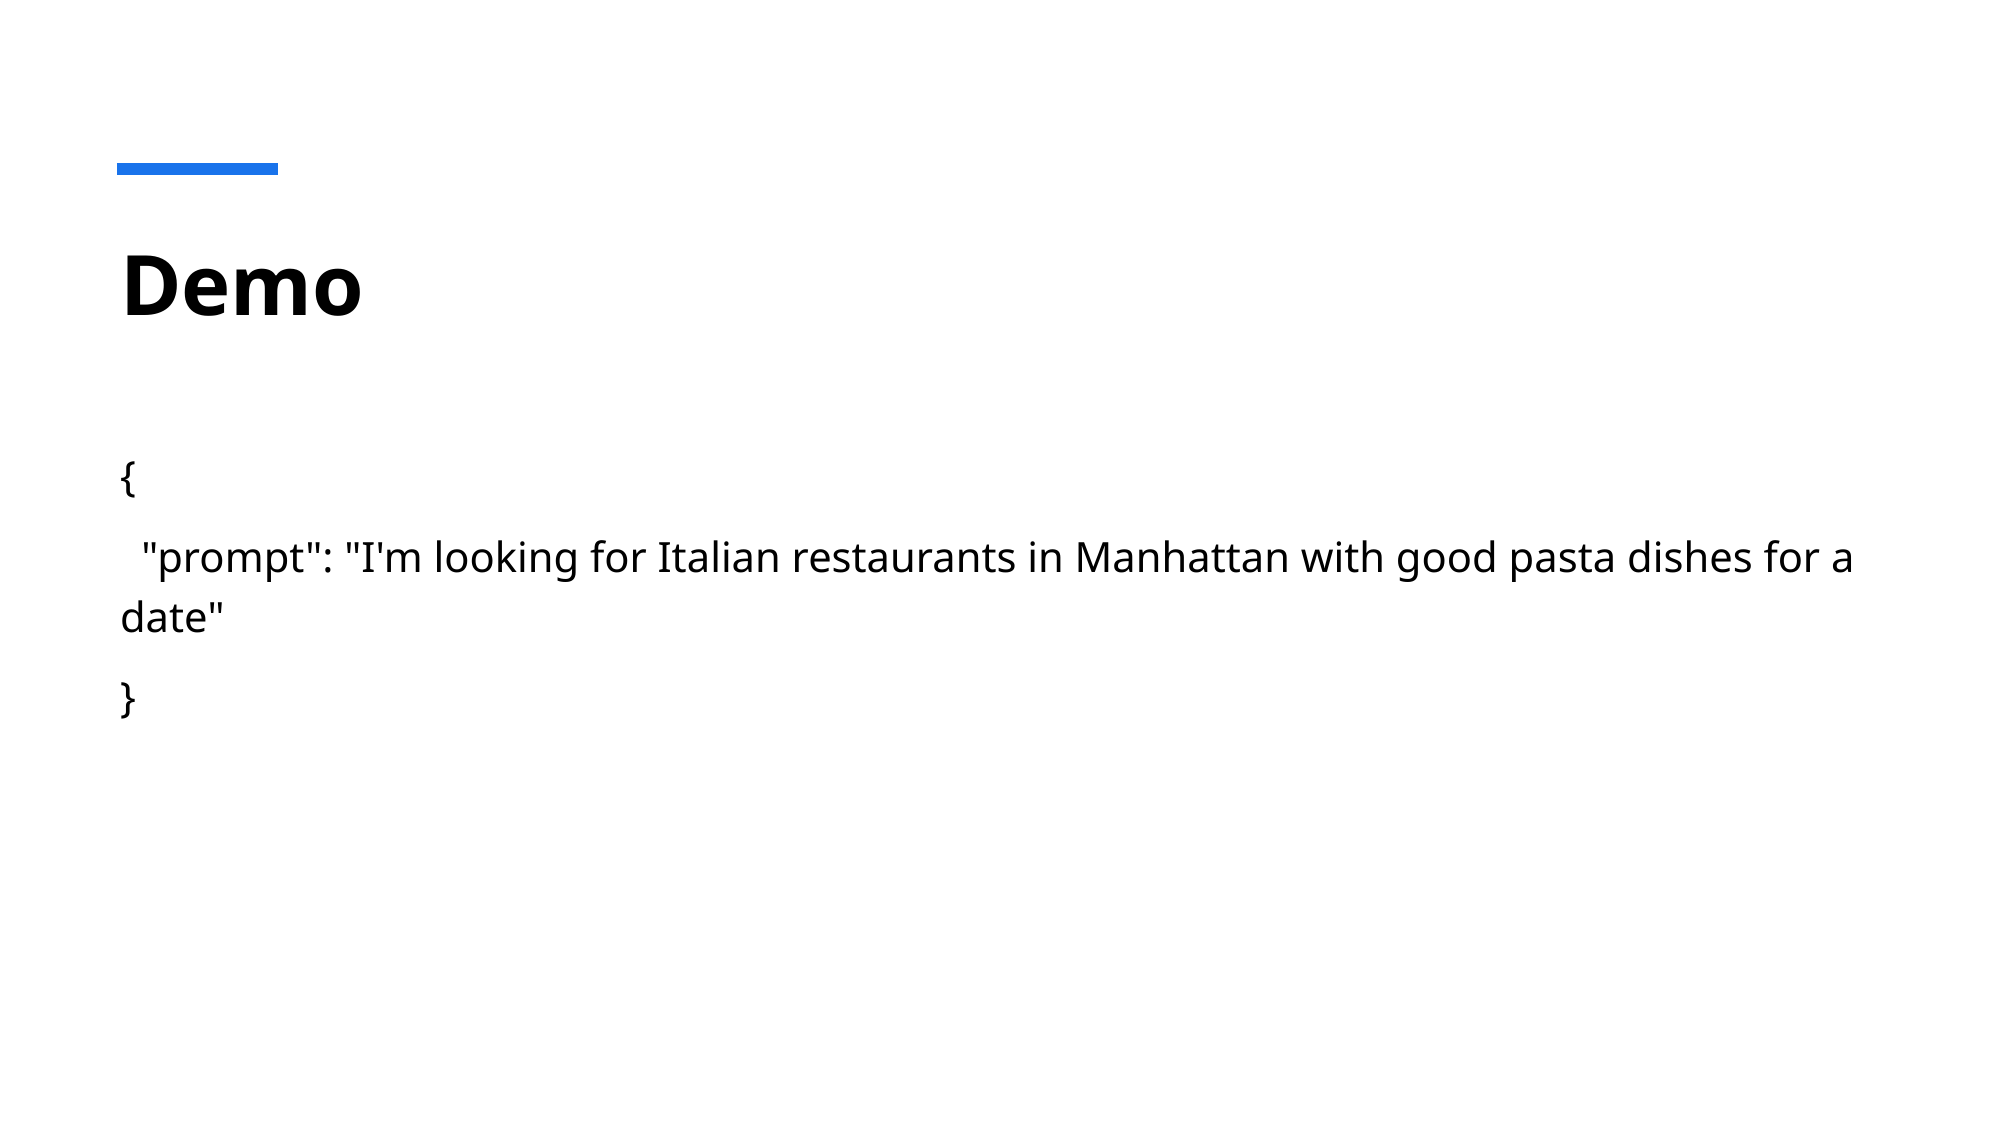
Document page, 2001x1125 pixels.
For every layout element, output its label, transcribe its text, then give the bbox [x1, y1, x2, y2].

list { "prompt": "I'm looking for Italian restaurants in Manhattan with good pasta dishes for a date" } [105, 431, 1892, 1017]
title Demo [105, 224, 1892, 405]
